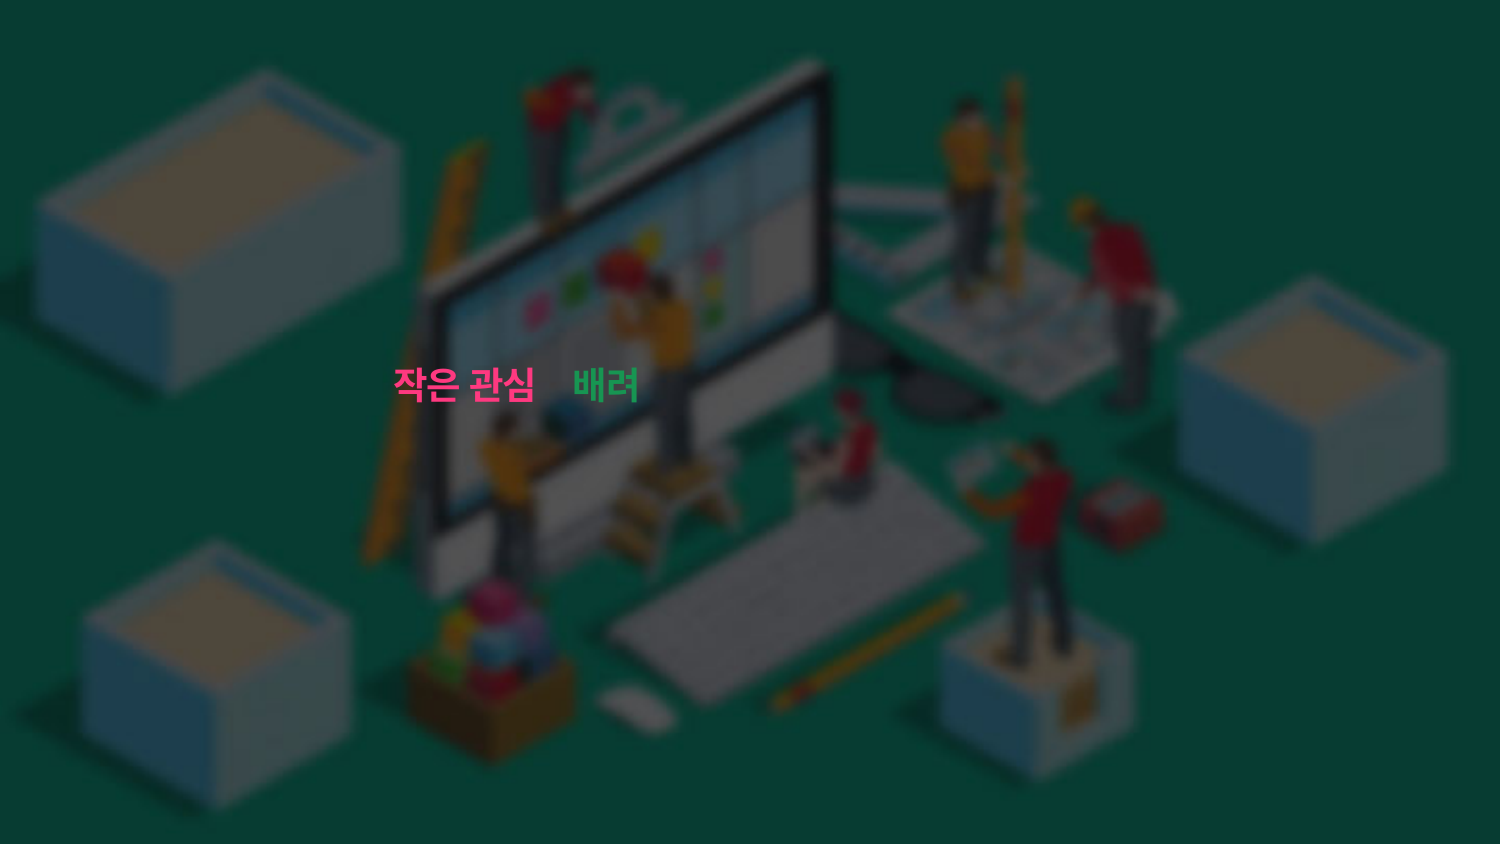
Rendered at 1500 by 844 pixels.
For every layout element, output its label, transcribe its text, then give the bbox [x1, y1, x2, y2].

text_box 장애인의 측면에서 불편함을 생각하여 작은 관심과 배려로 개발에 있어 어떻게 하면 개선이 될까 생각을 하고 반영을 해주셨으면 합니다. 감사합니다. [378, 280, 1122, 520]
picture [0, 0, 1500, 844]
